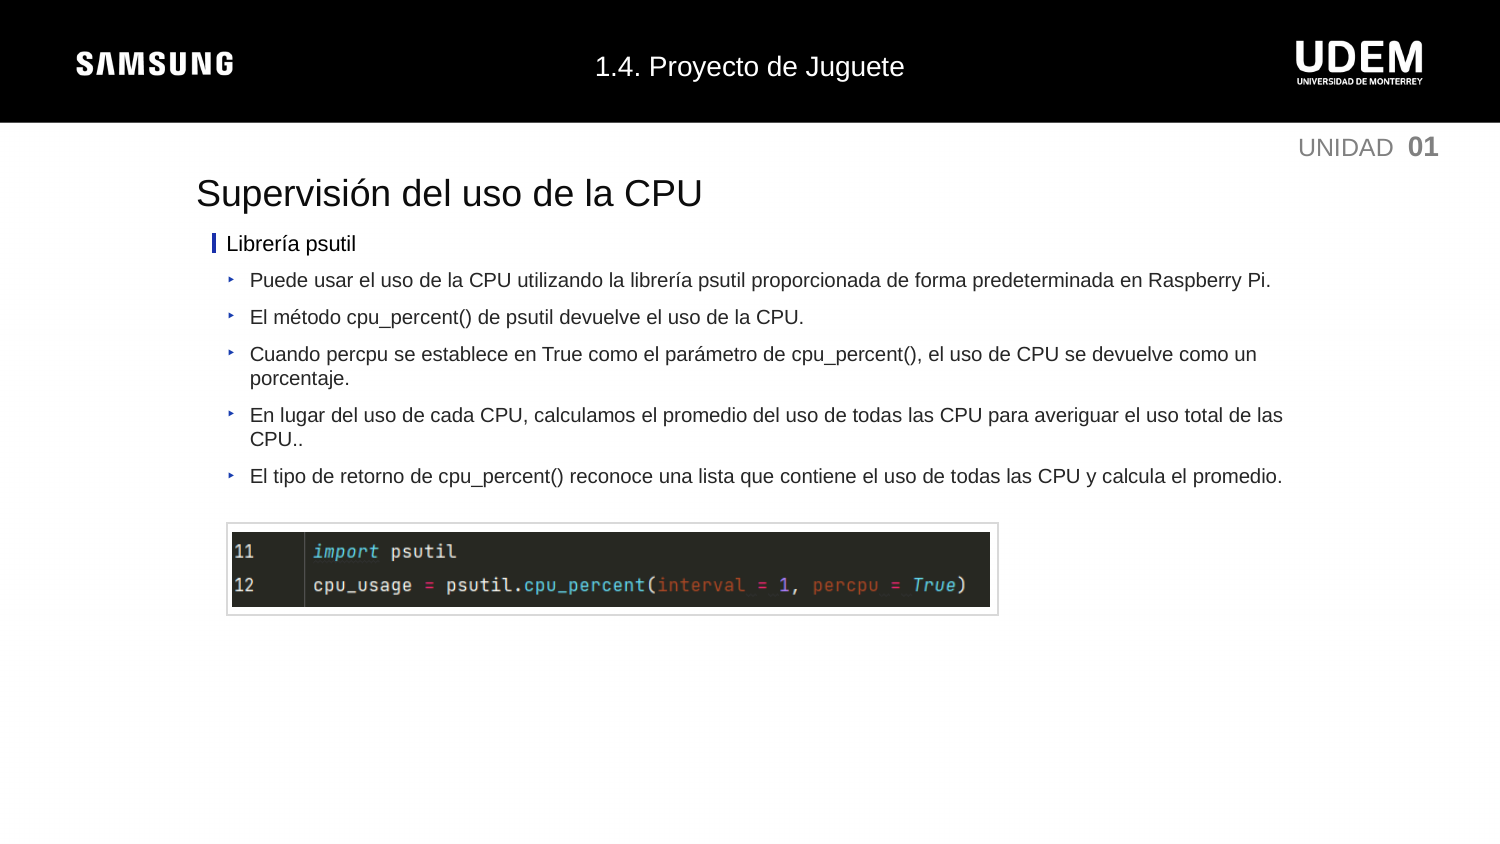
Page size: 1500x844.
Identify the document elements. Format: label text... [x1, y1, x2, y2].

text_box Supervisión del uso de la CPU [195, 168, 1305, 215]
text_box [227, 522, 998, 615]
text_box Puede usar el uso de la CPU utilizando la librería psutil proporcionada de forma predeterminada en Raspberry Pi. El método cpu_percent() de psutil devuelve el uso de la CPU. Cuando percpu se establece en True como el parámetro de cpu_percent(), el uso de CPU se devuelve como un porcentaje. En lugar del uso de cada CPU, calculamos el promedio del uso de todas las CPU para averiguar el uso total de las CPU.. El tipo de retorno de cpu_percent() reconoce una lista que contiene el uso de todas las CPU y calcula el promedio. [226, 257, 1341, 497]
text_box UNIDAD 01 [1289, 127, 1439, 162]
text_box Librería psutil [211, 229, 1274, 257]
text_box 1.4. Proyecto de Juguete [279, 48, 1221, 83]
picture [0, 0, 1500, 844]
